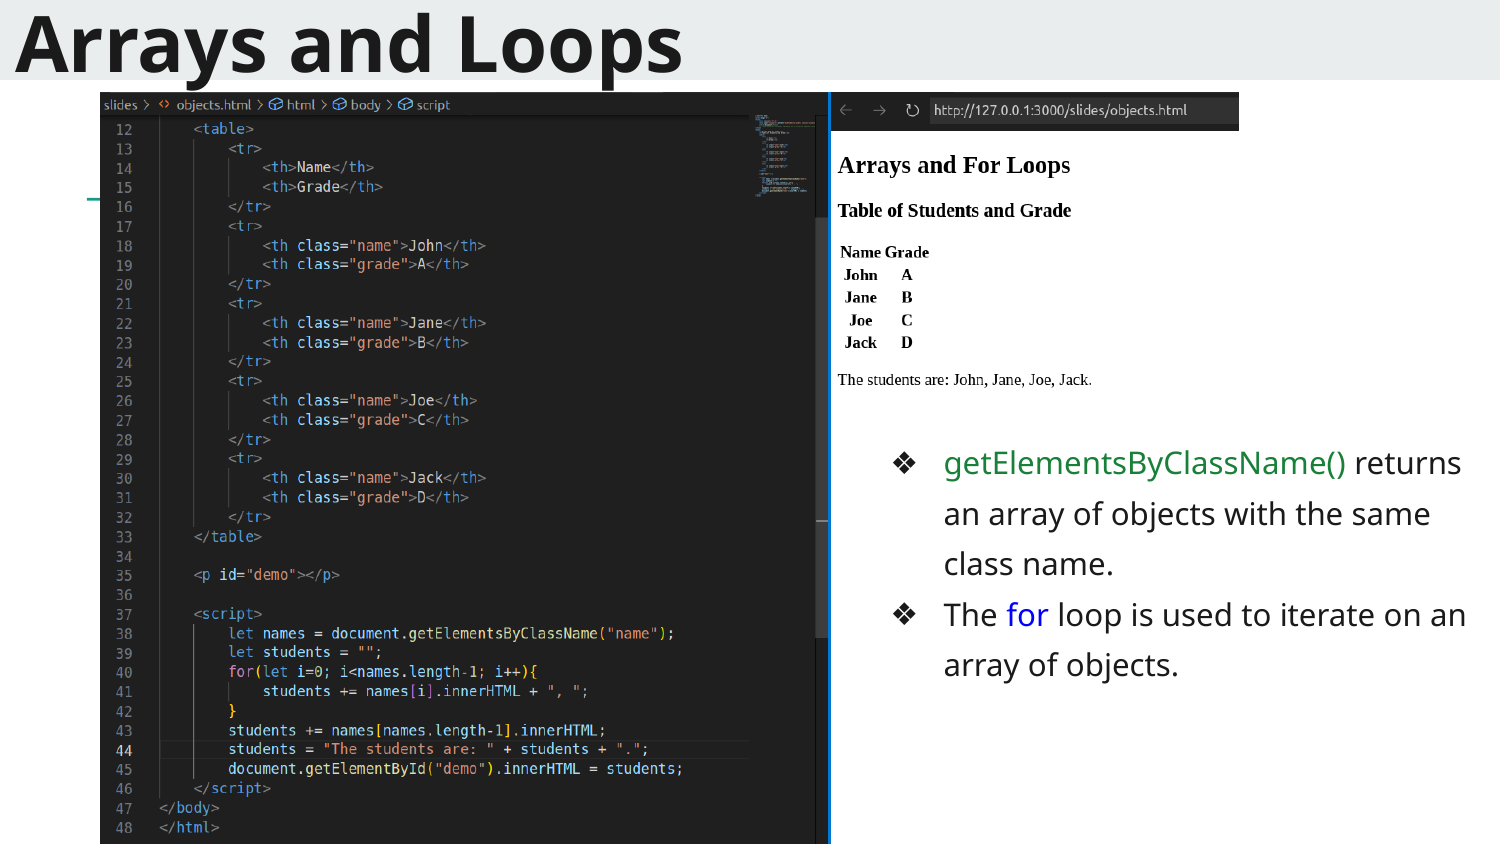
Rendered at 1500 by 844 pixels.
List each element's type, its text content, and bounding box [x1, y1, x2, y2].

picture [100, 92, 1239, 844]
title Arrays and Loops [0, 0, 1262, 68]
text_box getElementsByClassName() returns an array of objects with the same class name. The for loop is used to iterate on an array of objects. [1244, 415, 1496, 752]
